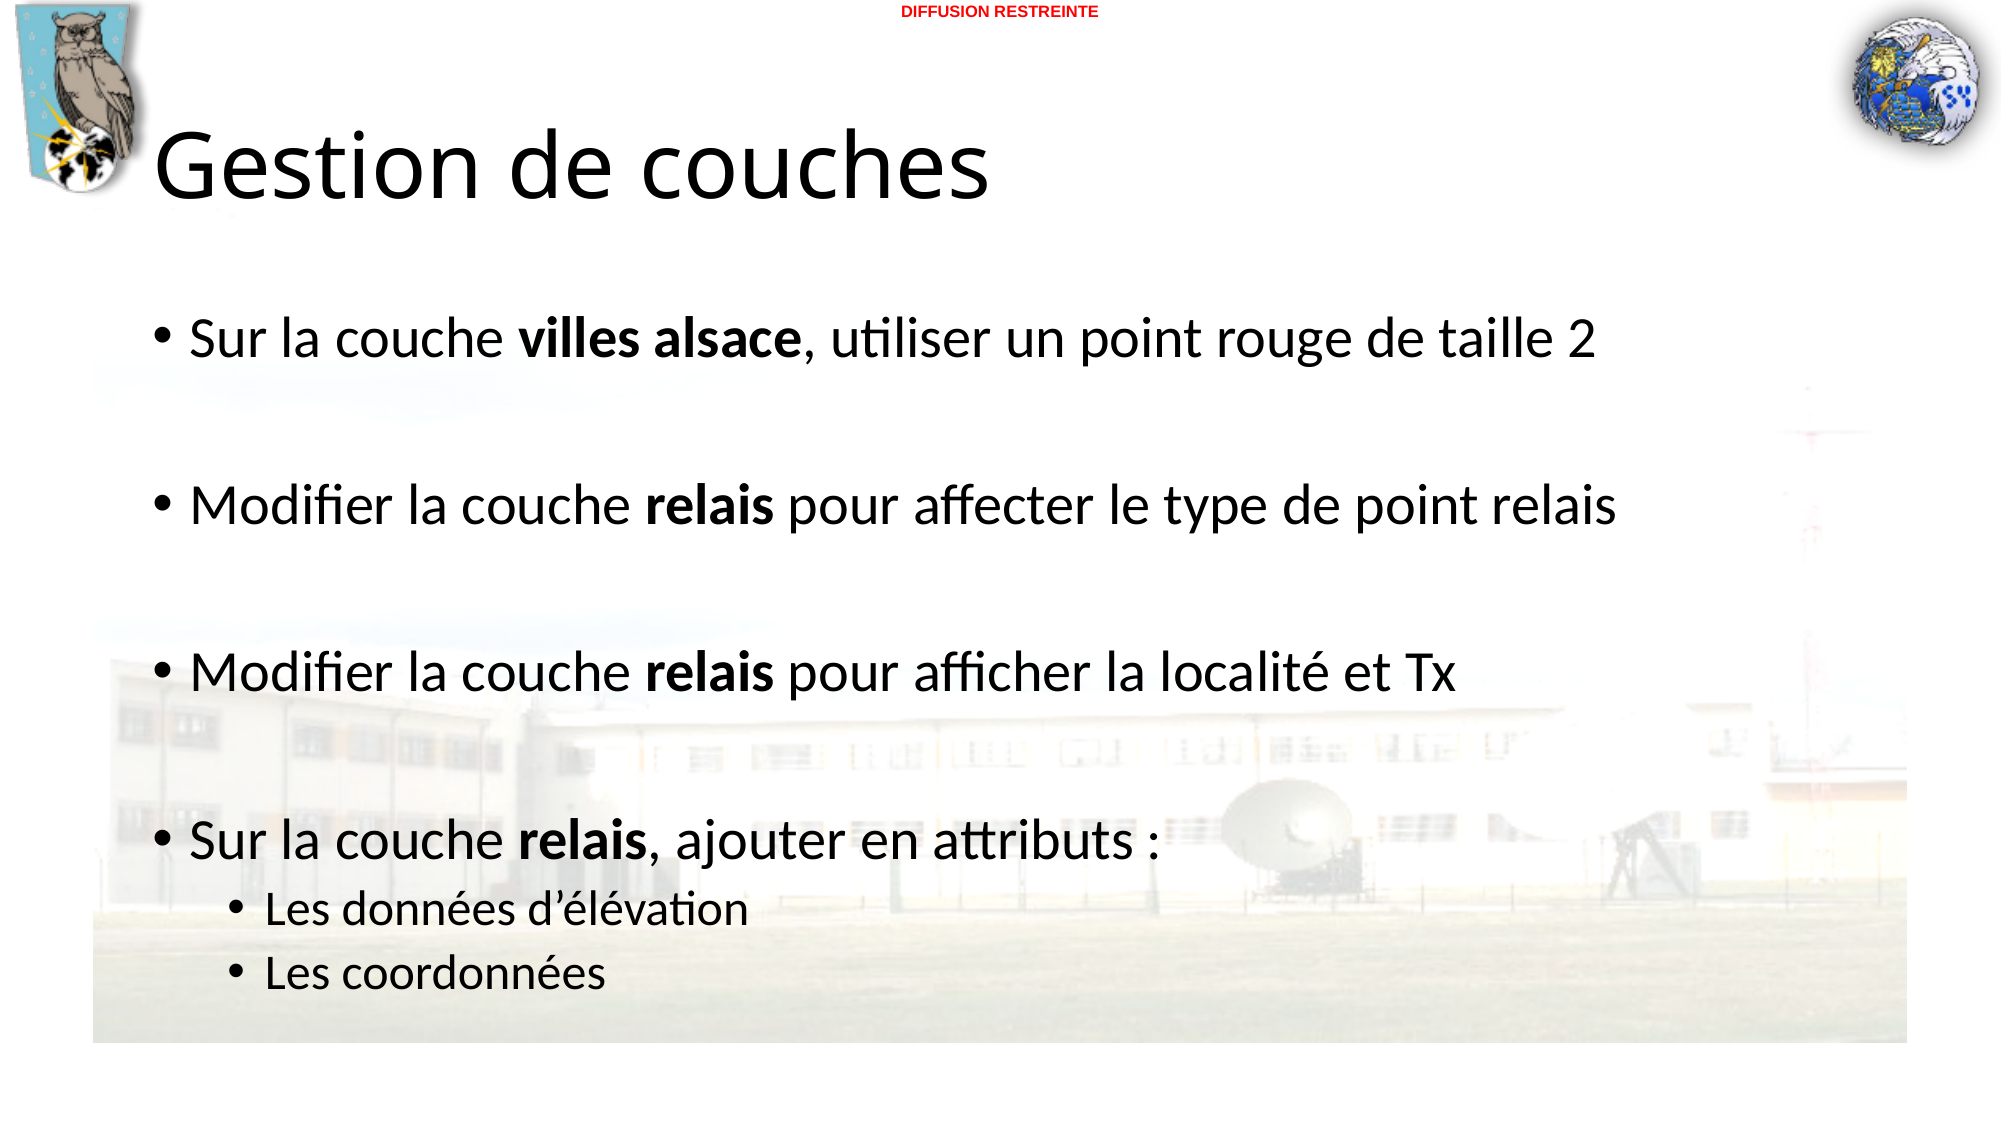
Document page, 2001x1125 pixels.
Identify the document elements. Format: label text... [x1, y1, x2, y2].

title Gestion de couches [137, 59, 1863, 278]
picture [1850, 16, 1983, 147]
list Sur la couche villes alsace, utiliser un point rouge de taille 2 Modifier la couche relais pour affecter le type de point relais Modifier la couche relais pour afficher la localité et Tx Sur la couche relais, ajouter en attributs : Les données d’élévation Les coordonnées [137, 299, 1863, 1014]
picture [14, 4, 136, 193]
